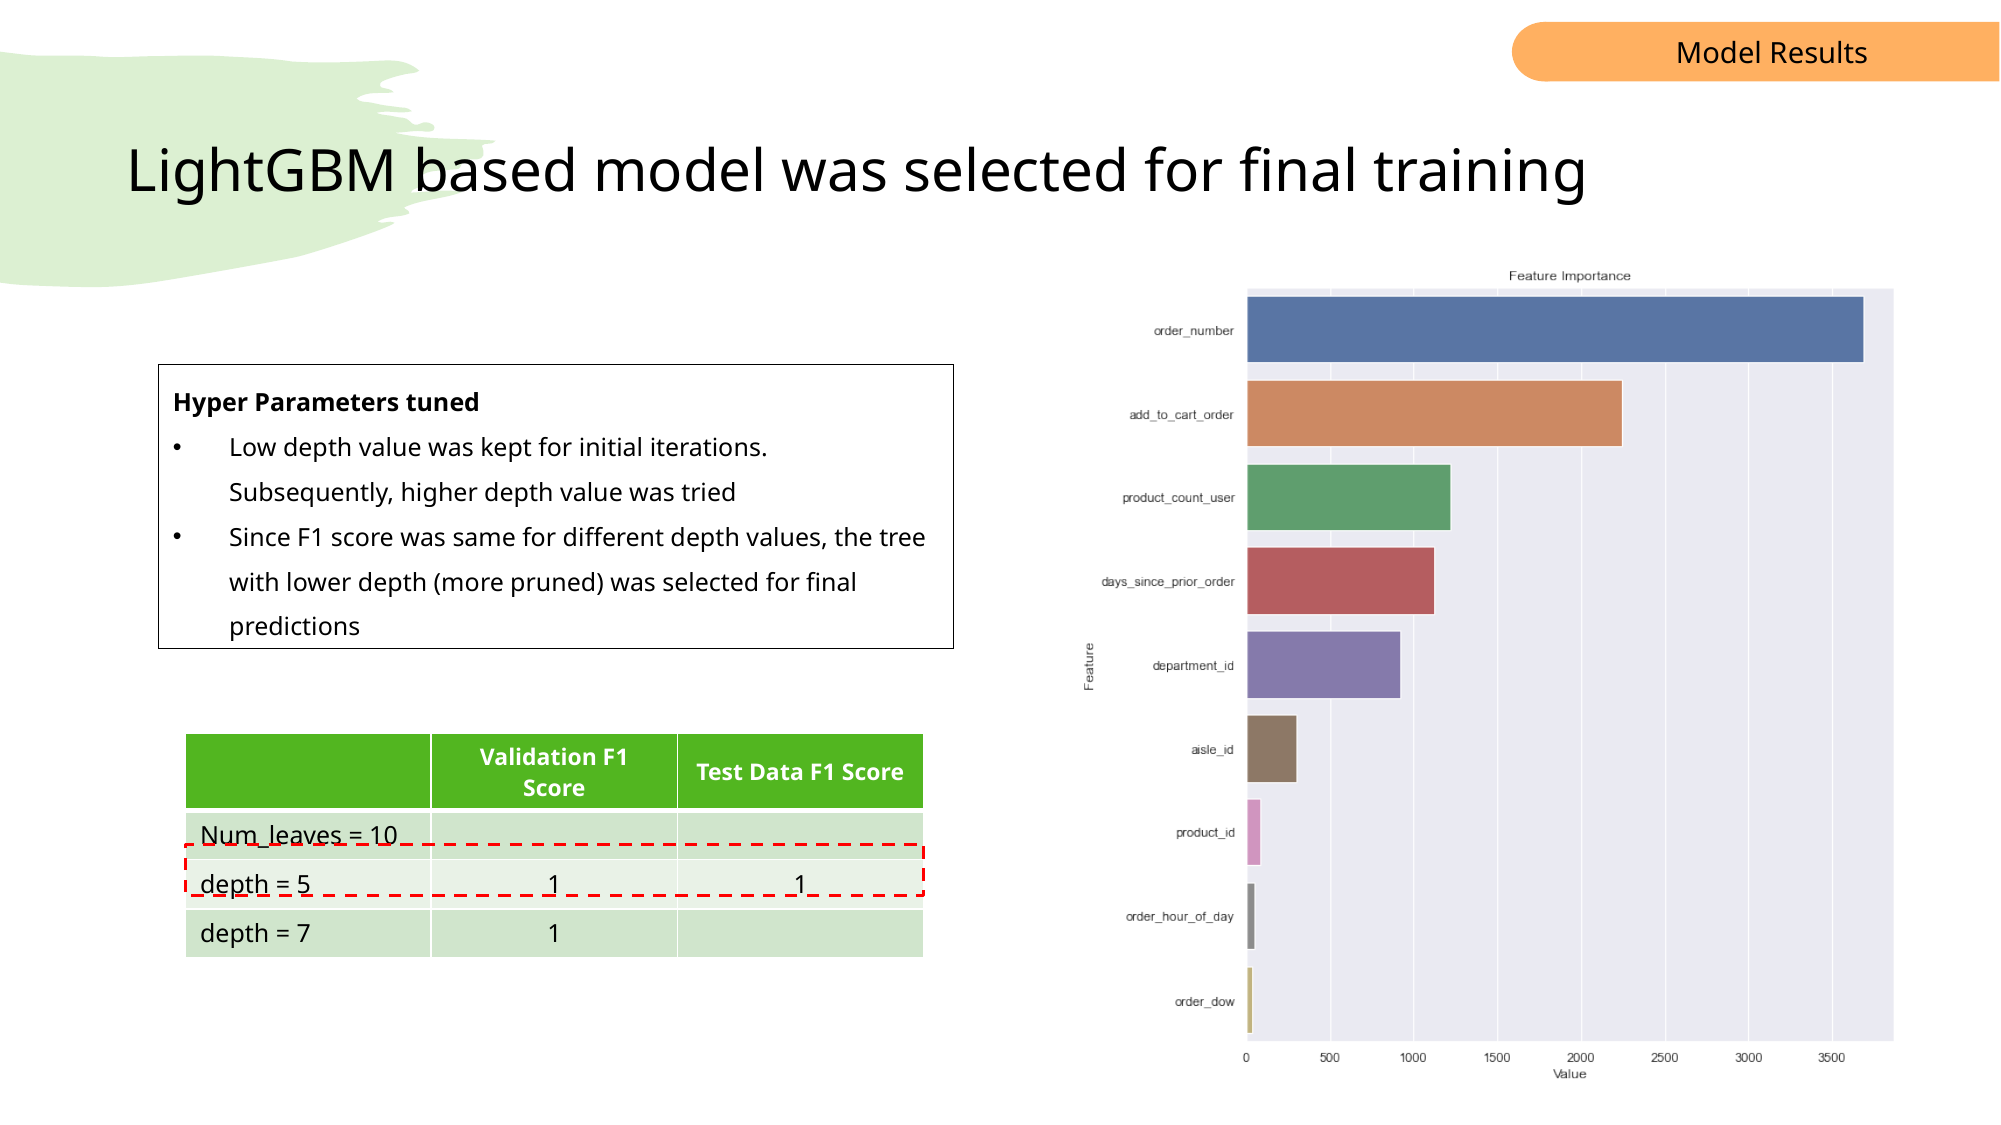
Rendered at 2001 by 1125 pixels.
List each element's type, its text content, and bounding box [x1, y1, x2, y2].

text_box [185, 844, 924, 896]
title LightGBM based model was selected for final training [111, 103, 1847, 242]
table_cell Num_leaves = 10 [186, 813, 430, 844]
picture [1076, 263, 1902, 1089]
table_cell depth = 5 [186, 896, 430, 908]
table_cell 1 [432, 910, 677, 957]
text_box Hyper Parameters tuned Low depth value was kept for initial iterations. Subsequently, higher depth value was tried Since F1 score was same for different depth values, the tree with lower depth (more pruned) was selected for final predictions [158, 364, 954, 649]
table_cell 1 [432, 896, 677, 908]
table_header [186, 734, 430, 808]
table_cell depth = 7 [186, 910, 430, 957]
table_header Validation F1 Score [432, 734, 677, 808]
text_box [1511, 21, 2000, 82]
table_cell [432, 813, 677, 844]
table_cell 1 [678, 896, 923, 908]
table_header Test Data F1 Score [678, 734, 923, 808]
table_cell [678, 813, 923, 844]
table_cell [678, 910, 923, 957]
